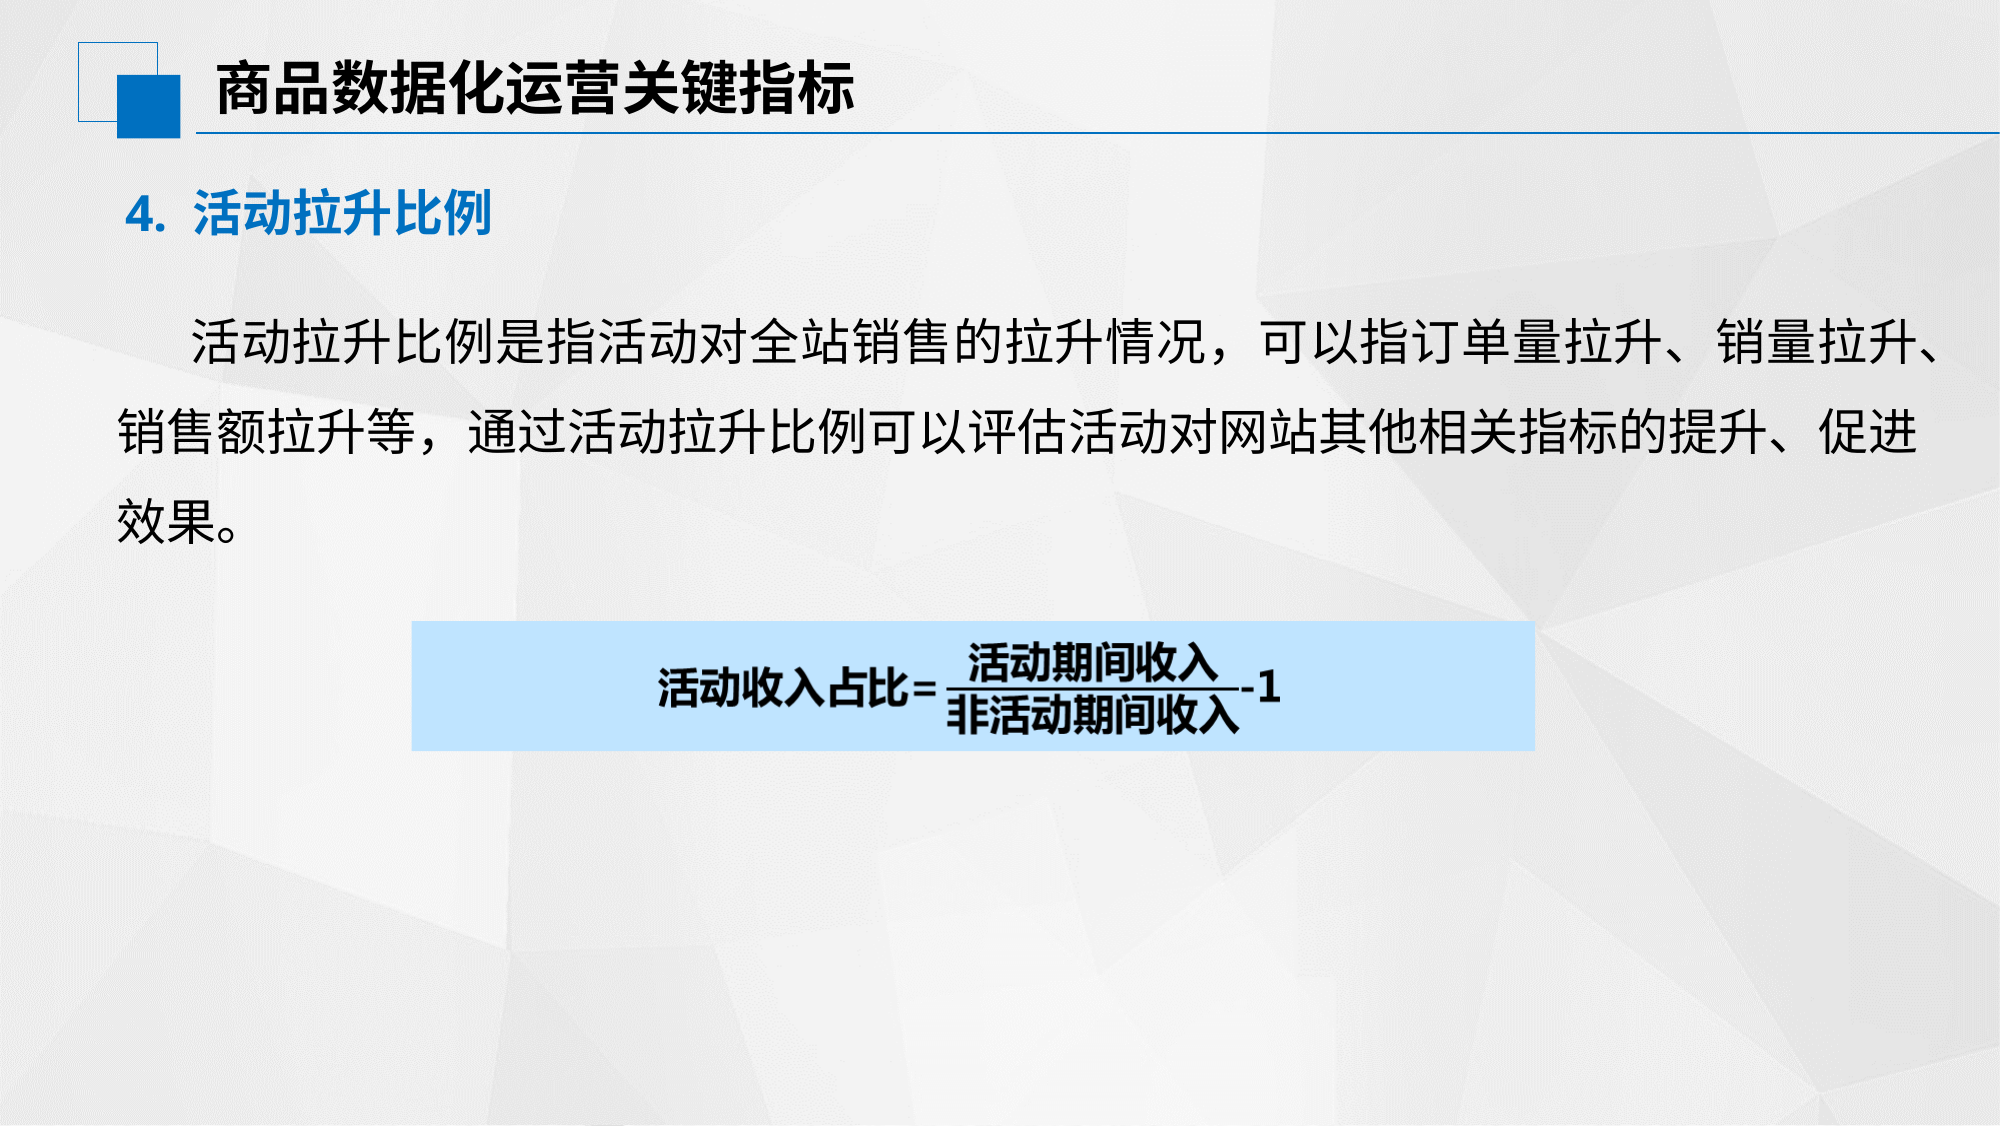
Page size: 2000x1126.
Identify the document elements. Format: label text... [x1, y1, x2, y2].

text_box [411, 621, 1536, 752]
text_box 4. 活动拉升比例 [61, 173, 1122, 249]
title 商品数据化运营关键指标 [194, 42, 988, 130]
picture [0, 0, 2000, 1126]
text_box [642, 629, 1304, 744]
text_box 活动拉升比例是指活动对全站销售的拉升情况，可以指订单量拉升、销量拉升、销售额拉升等，通过活动拉升比例可以评估活动对网站其他相关指标的提升、促进效果。 [101, 272, 1934, 558]
